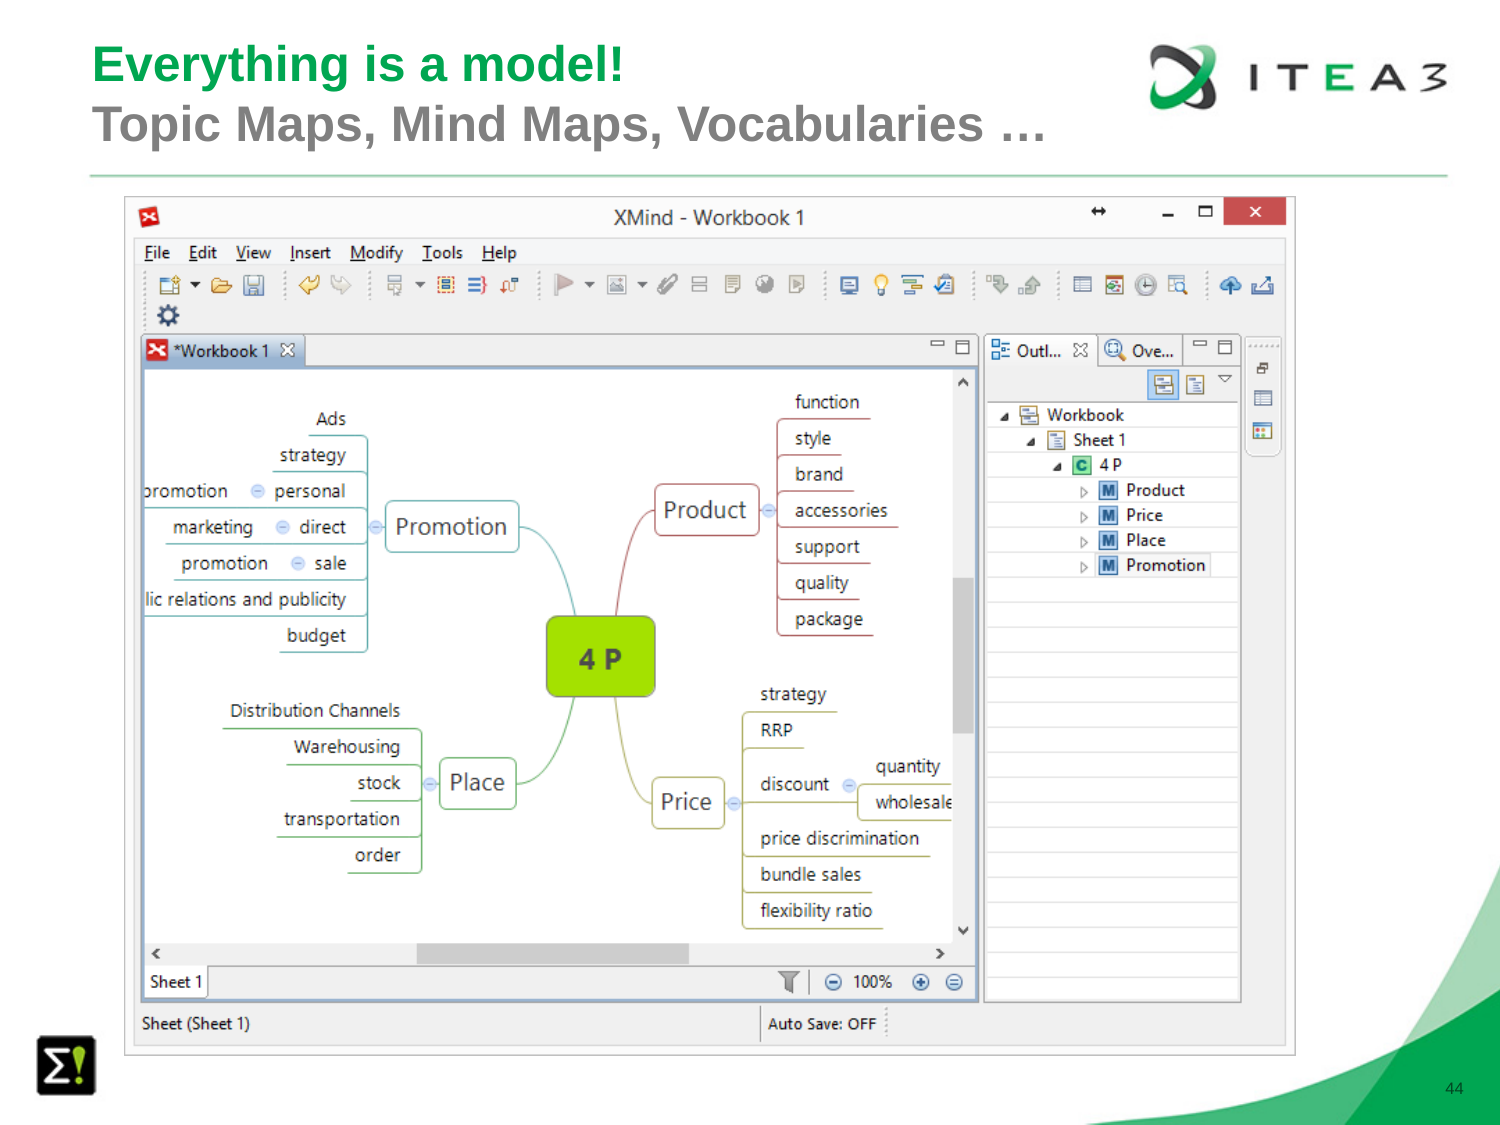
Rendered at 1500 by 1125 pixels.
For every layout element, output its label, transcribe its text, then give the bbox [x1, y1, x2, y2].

title Everything is a model! Topic Maps, Mind Maps, Vocabularies … [76, 23, 1099, 160]
picture [0, 0, 1500, 1125]
